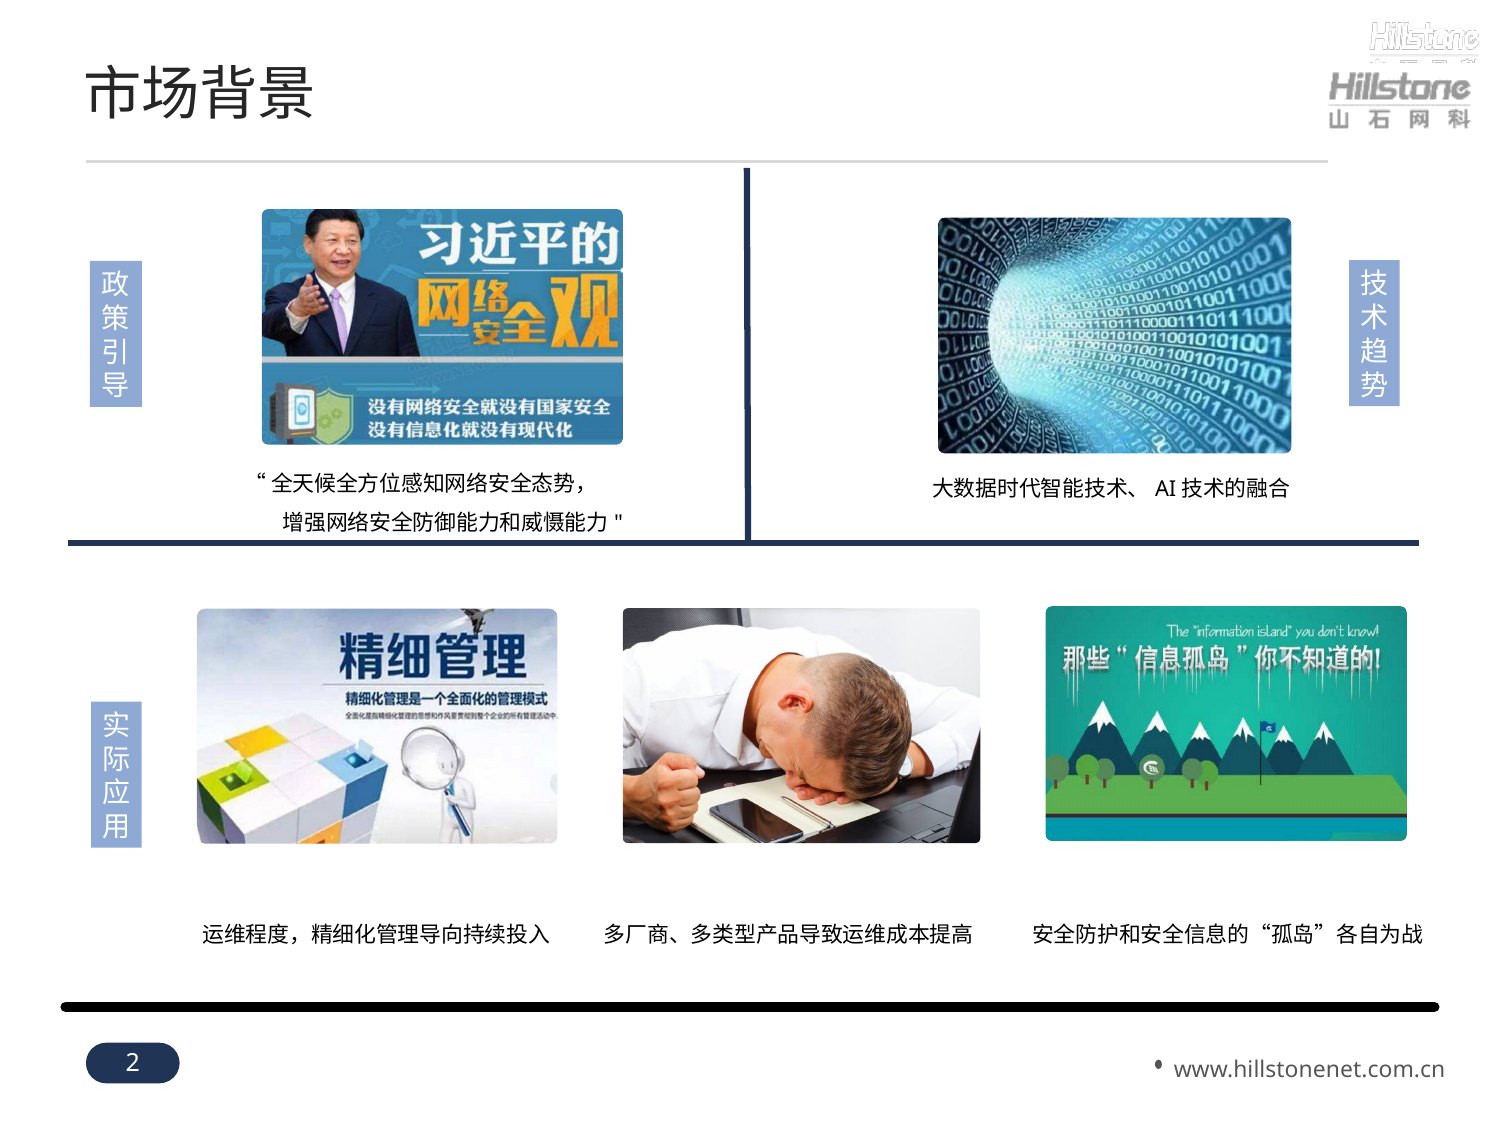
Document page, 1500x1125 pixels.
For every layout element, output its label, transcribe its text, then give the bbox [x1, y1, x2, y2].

title 市场背景 [68, 58, 1275, 133]
picture [1319, 13, 1483, 135]
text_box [67, 167, 1453, 958]
